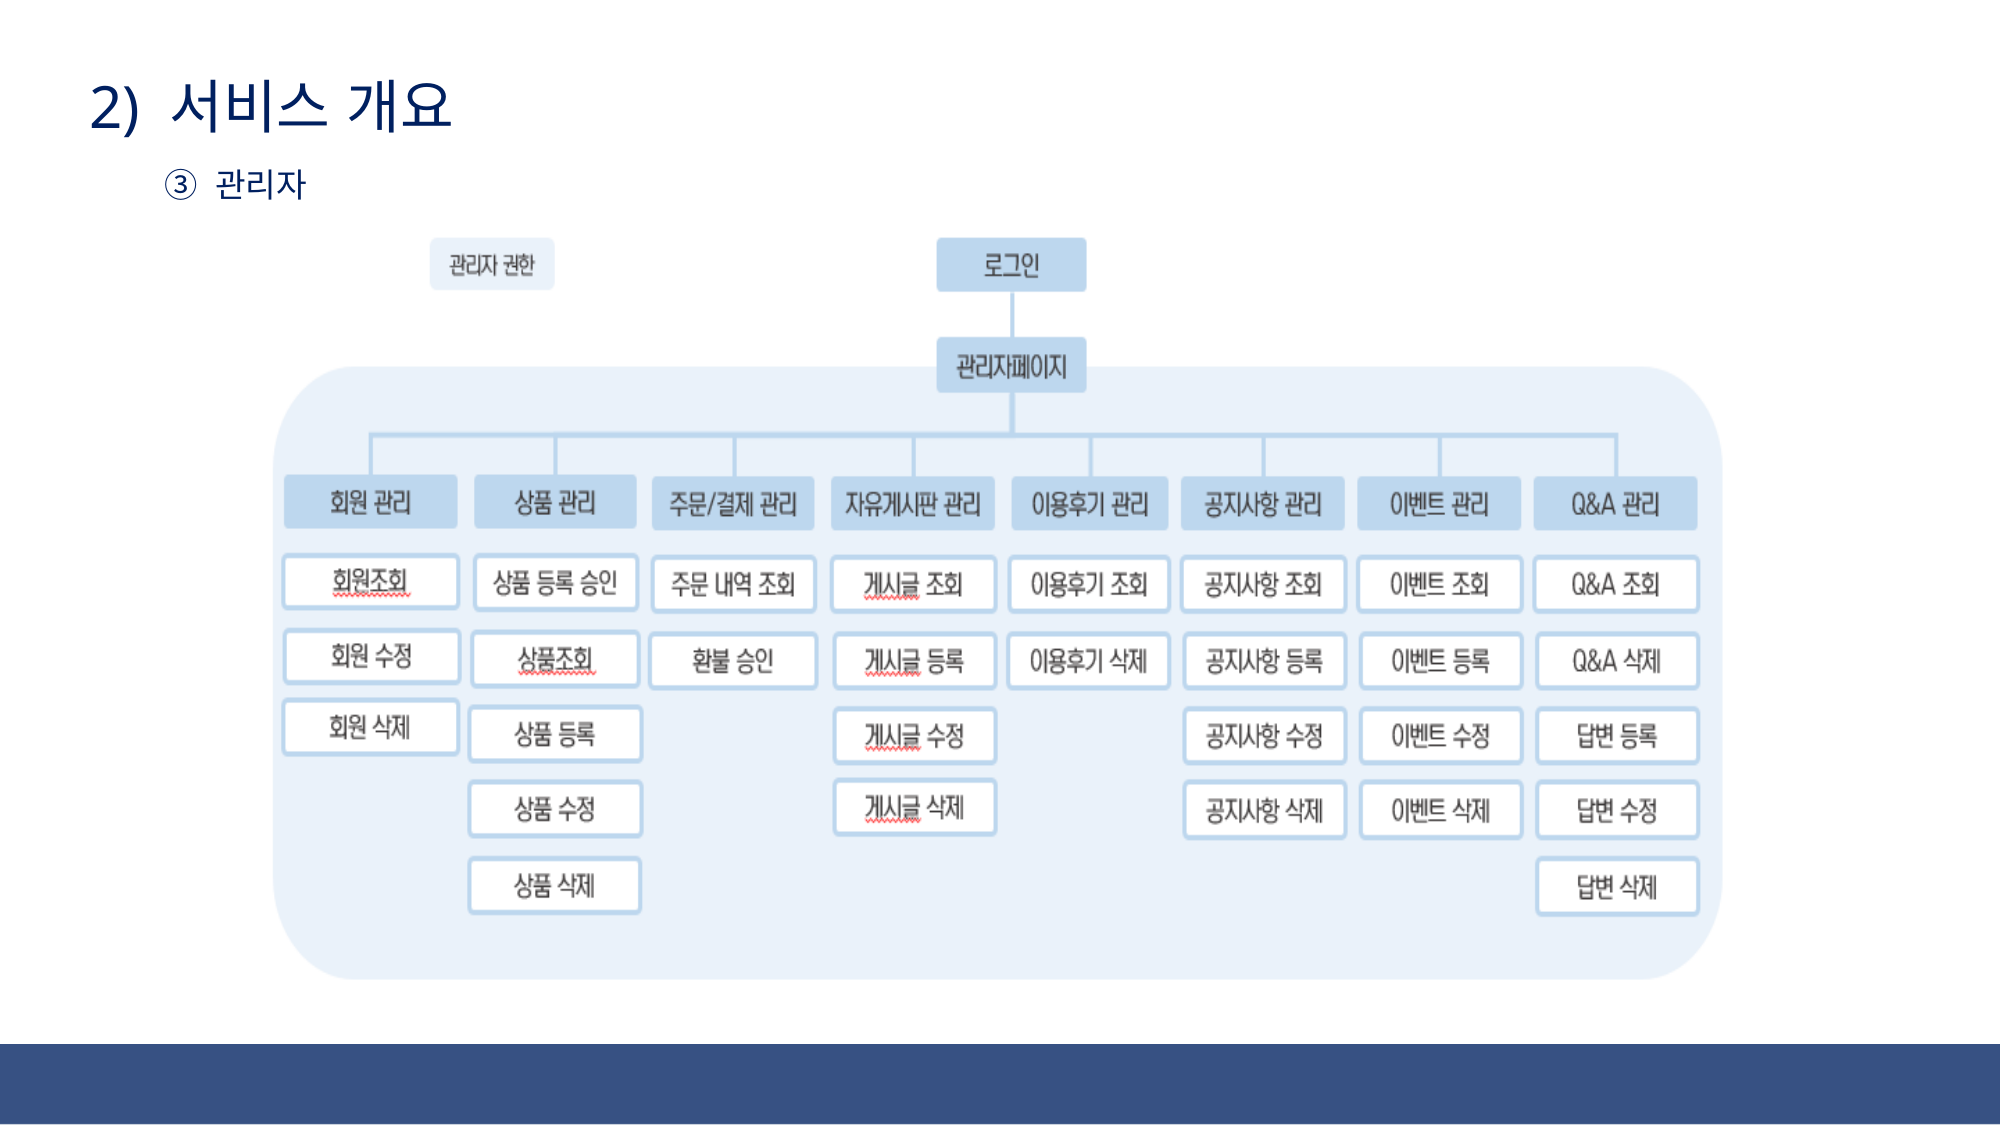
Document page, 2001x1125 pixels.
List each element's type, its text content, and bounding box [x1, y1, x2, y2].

text_box ③ 관리자 [150, 156, 325, 212]
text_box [0, 1044, 2000, 1125]
text_box 2) 서비스 개요 [74, 62, 525, 148]
picture [262, 212, 1738, 1013]
